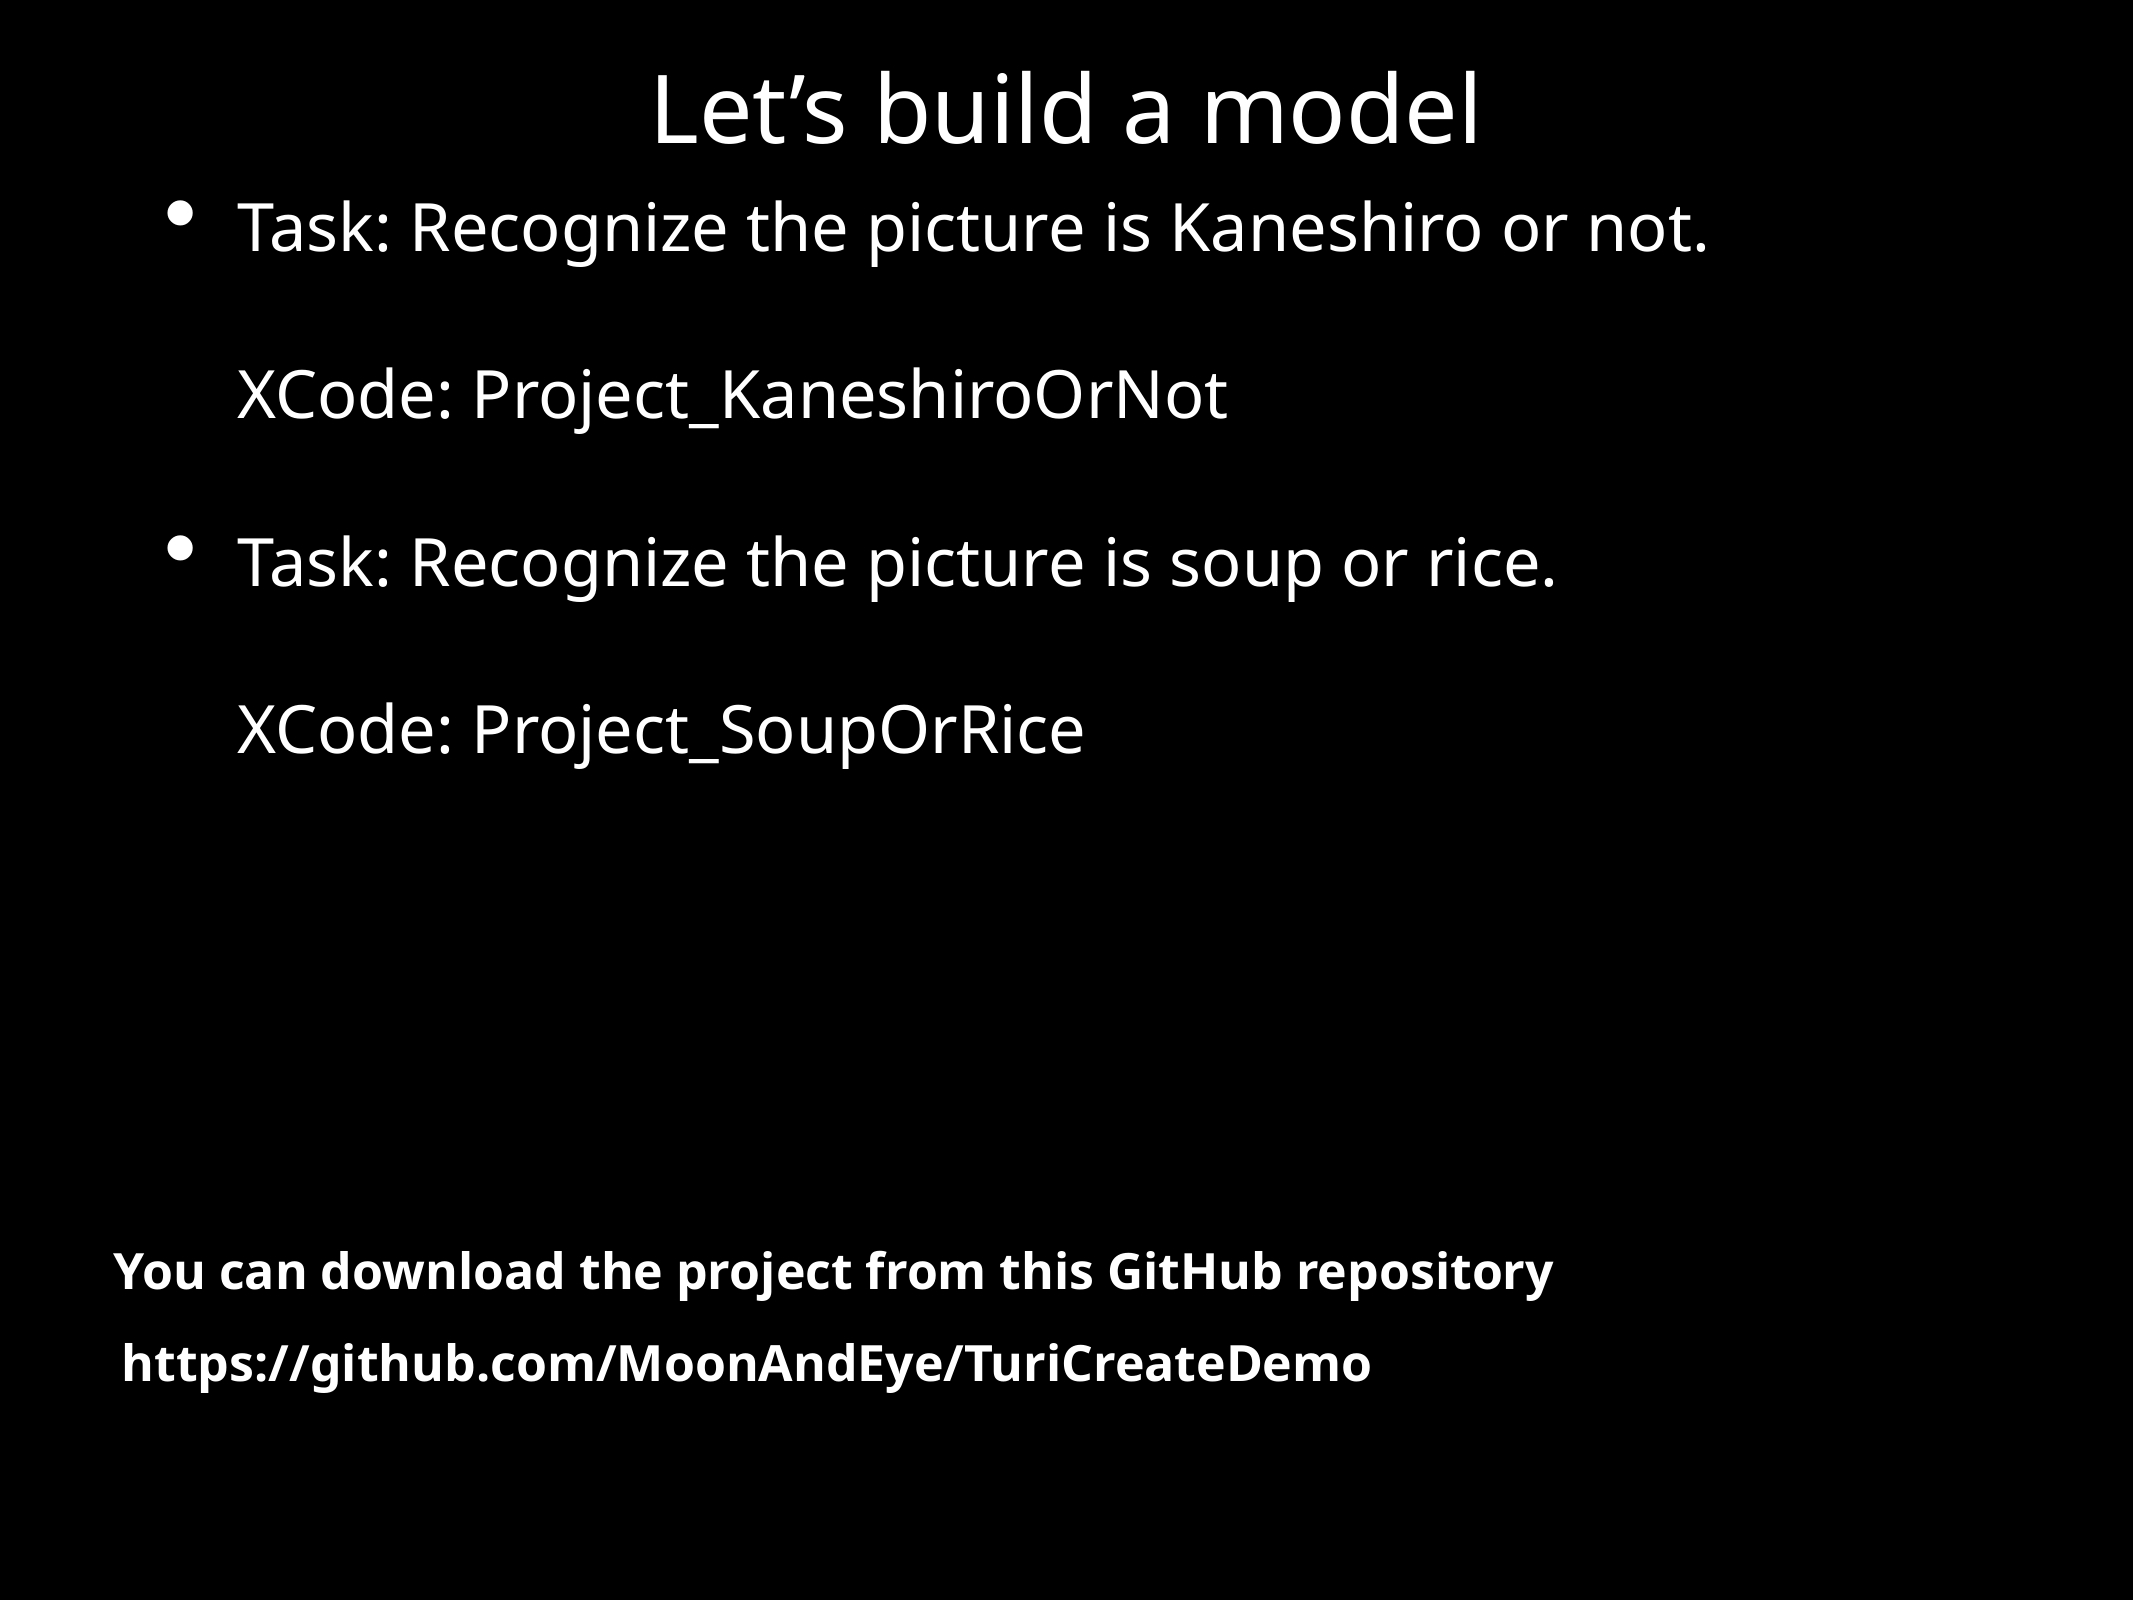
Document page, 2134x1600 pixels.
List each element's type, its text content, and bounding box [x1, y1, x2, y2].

title Let’s build a model [155, 41, 1978, 171]
text_box You can download the project from this GitHub repository [105, 1231, 1564, 1308]
list Task: Recognize the picture is Kaneshiro or not. XCode: Project_KaneshiroOrNot Task: Recognize the picture is soup or rice. XCode: Project_SoupOrRice [155, 175, 1978, 1457]
text_box https://github.com/MoonAndEye/TuriCreateDemo [113, 1323, 1382, 1400]
